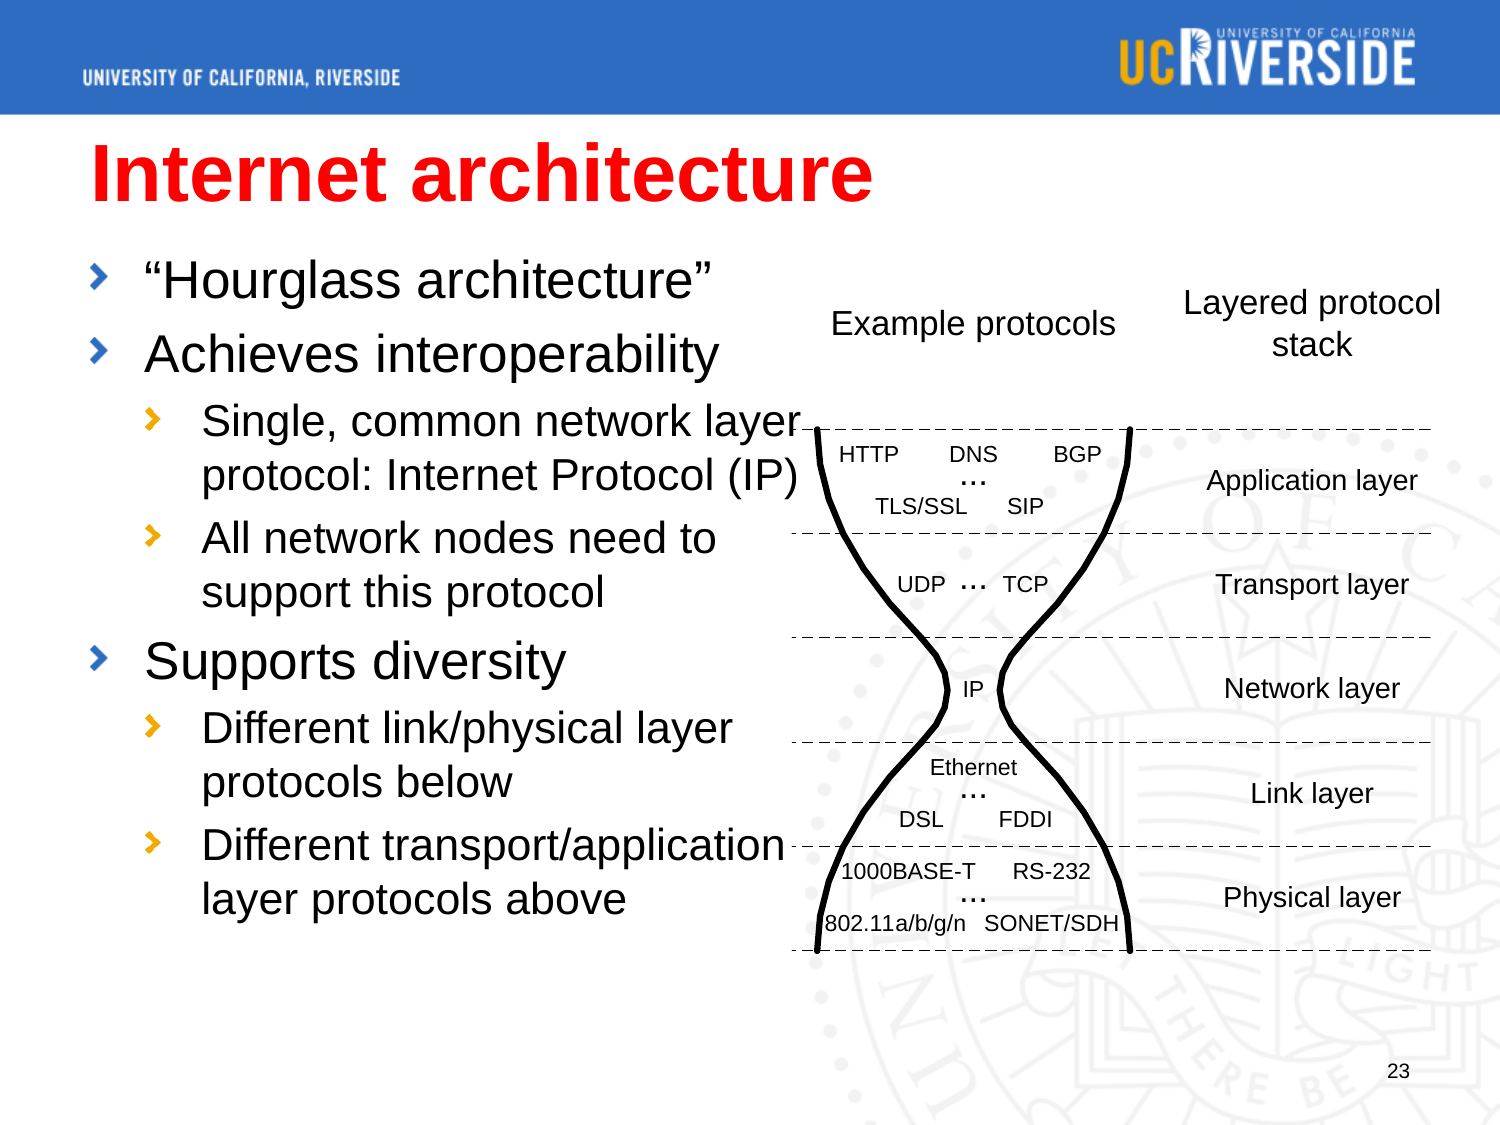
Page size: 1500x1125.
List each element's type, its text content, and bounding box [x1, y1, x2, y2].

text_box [787, 274, 1456, 958]
list “Hourglass architecture” Achieves interoperability Single, common network layer protocol: Internet Protocol (IP) All network nodes need to support this protocol Supports diversity Different link/physical layer protocols below Different transport/application layer protocols above [74, 237, 826, 981]
title Internet architecture [74, 112, 1426, 226]
slide_number 23 [1074, 1049, 1426, 1101]
picture [0, 0, 1500, 1125]
